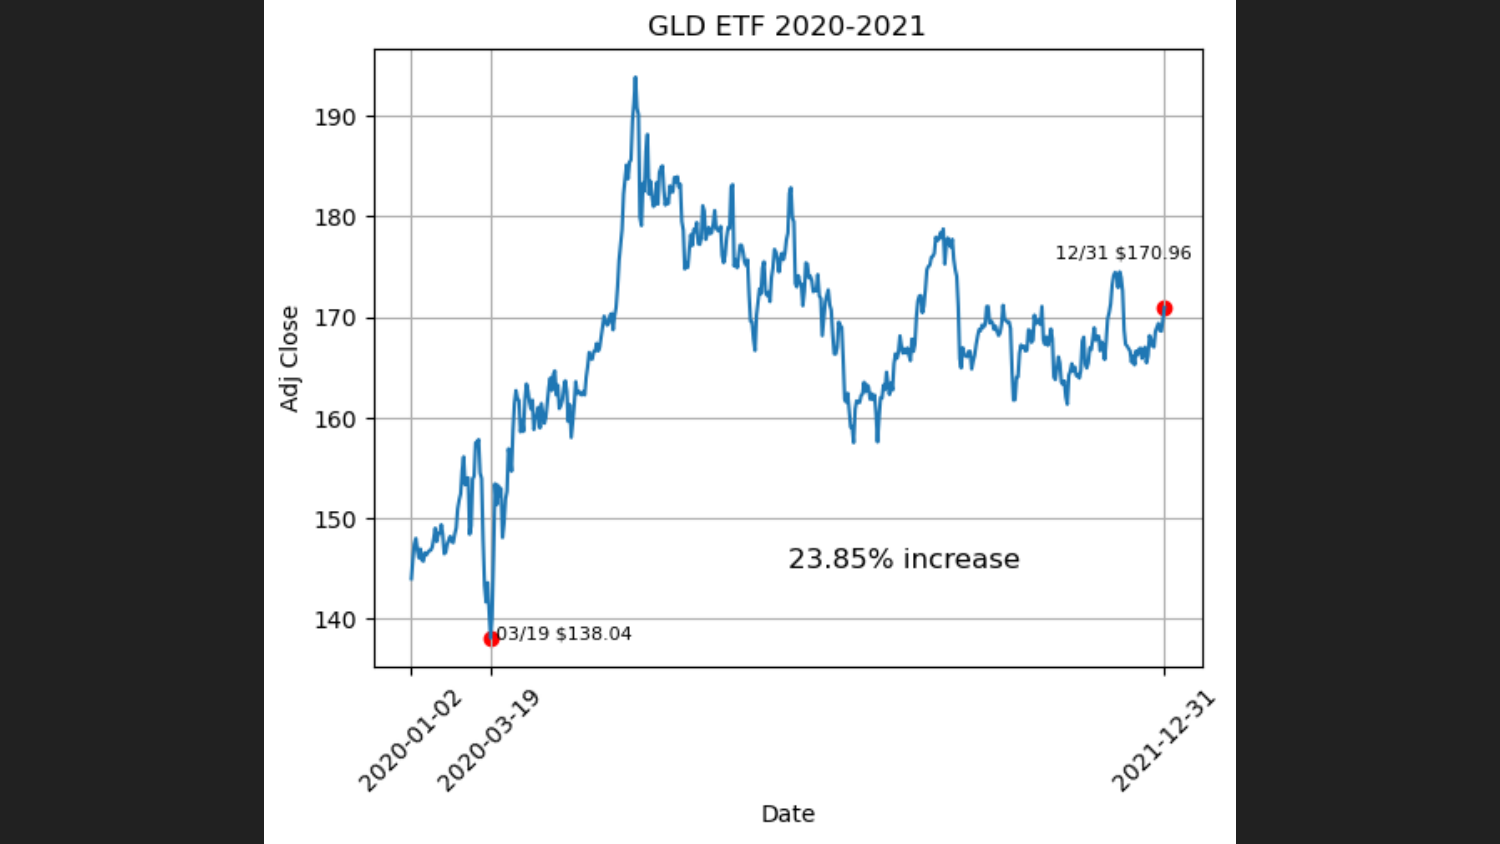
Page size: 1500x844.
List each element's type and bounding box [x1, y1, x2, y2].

picture [264, 0, 1236, 844]
